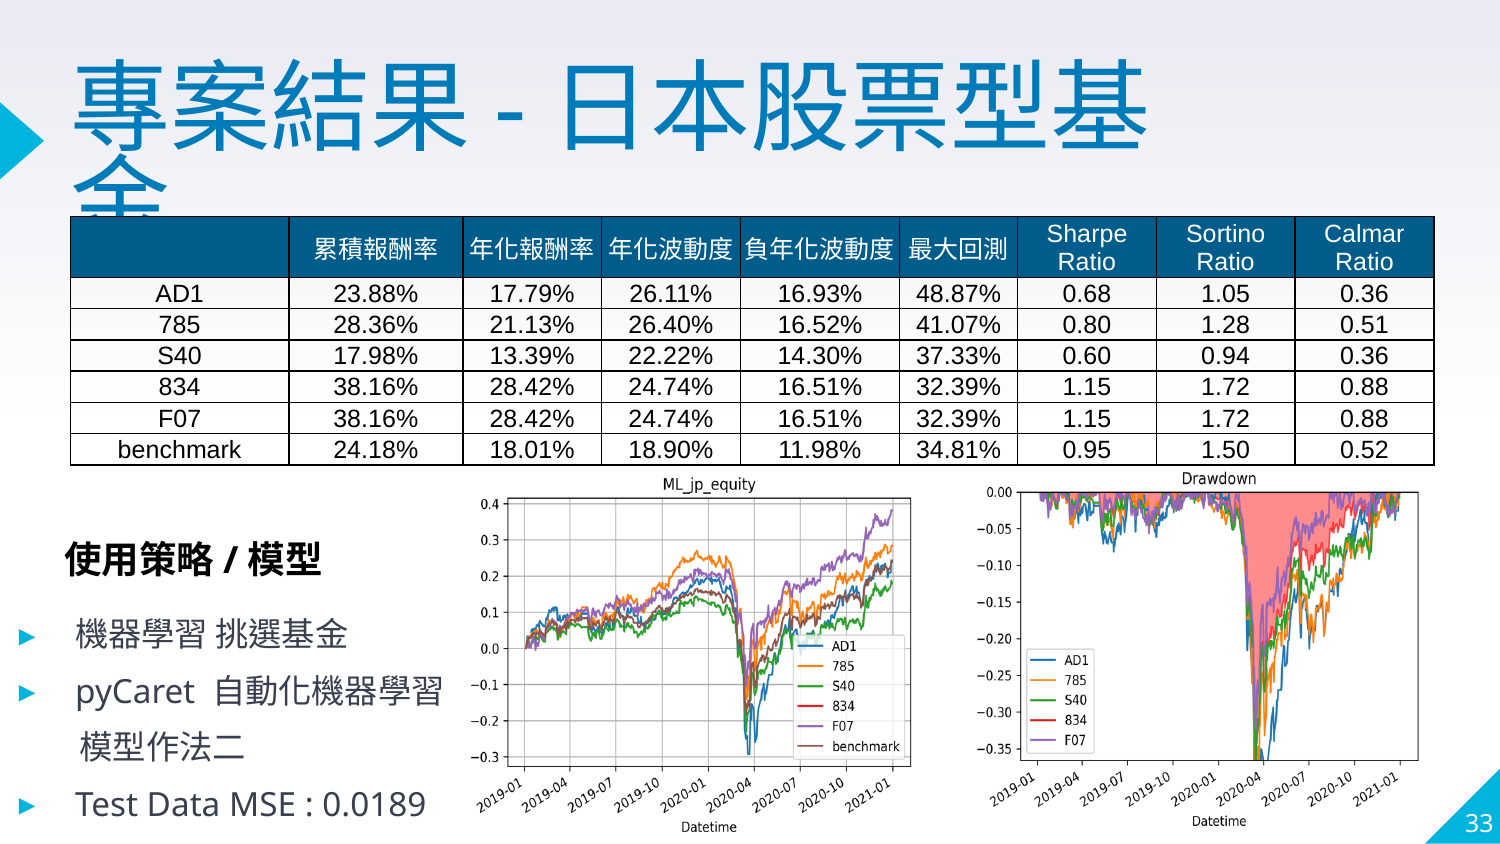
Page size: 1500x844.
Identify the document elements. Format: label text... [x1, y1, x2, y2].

table_cell 16.52% [741, 309, 899, 339]
table_cell 28.42% [464, 372, 601, 402]
table_cell 0.88 [1296, 372, 1433, 402]
table_cell 14.30% [741, 341, 899, 370]
table_cell 26.11% [602, 278, 740, 308]
table_cell 1.72 [1157, 403, 1294, 433]
table_cell 0.88 [1296, 403, 1433, 433]
table_cell 16.93% [741, 278, 899, 308]
table_cell 23.88% [290, 278, 462, 308]
table_cell 48.87% [900, 278, 1017, 308]
table_cell 11.98% [741, 434, 899, 464]
table_header [71, 217, 288, 277]
table_cell 785 [71, 309, 288, 339]
table_cell 21.13% [464, 309, 601, 339]
slide_number 33 [1430, 760, 1494, 838]
table_cell 38.16% [290, 372, 462, 402]
table_cell 24.18% [290, 434, 462, 464]
table_header 負年化波動度 [741, 217, 899, 277]
table_cell 22.22% [602, 341, 740, 370]
table_cell F07 [71, 403, 288, 433]
text_box 機器學習 挑選基金 pyCaret 自動化機器學習 模型作法二 Test Data MSE : 0.0189 [0, 609, 455, 761]
table_cell 38.16% [290, 403, 462, 433]
table_cell 1.15 [1018, 372, 1156, 402]
table_header 年化報酬率 [464, 217, 601, 277]
table_cell 1.05 [1157, 278, 1294, 308]
table_cell 13.39% [464, 341, 601, 370]
table_cell 1.72 [1157, 372, 1294, 402]
table_cell 834 [71, 372, 288, 402]
table_cell 0.52 [1296, 434, 1433, 464]
table_header Sharpe Ratio [1018, 217, 1156, 277]
table_cell 0.94 [1157, 341, 1294, 370]
table_cell 1.28 [1157, 309, 1294, 339]
table_header Calmar Ratio [1296, 217, 1433, 277]
title 專案結果-日本股票型基金 [70, 66, 1223, 153]
text_box 使用策略/模型 [49, 528, 338, 589]
table_cell 37.33% [900, 341, 1017, 370]
table_cell 0.80 [1018, 309, 1156, 339]
table_cell 0.51 [1296, 309, 1433, 339]
table_cell 28.36% [290, 309, 462, 339]
table_cell 34.81% [900, 434, 1017, 464]
table_cell 32.39% [900, 372, 1017, 402]
table_cell 17.98% [290, 341, 462, 370]
table_header 年化波動度 [602, 217, 740, 277]
table_cell 16.51% [741, 372, 899, 402]
table_cell 26.40% [602, 309, 740, 339]
table_cell 28.42% [464, 403, 601, 433]
table_cell 0.36 [1296, 341, 1433, 370]
table_header Sortino Ratio [1157, 217, 1294, 277]
table_header 最大回測 [900, 217, 1017, 277]
table_cell S40 [71, 341, 288, 370]
table_cell 24.74% [602, 372, 740, 402]
table_header 累積報酬率 [290, 217, 462, 277]
table_cell 17.79% [464, 278, 601, 308]
table_cell 24.74% [602, 403, 740, 433]
table_cell 32.39% [900, 403, 1017, 433]
table_cell 18.90% [602, 434, 740, 464]
picture [460, 467, 919, 844]
table_cell 16.51% [741, 403, 899, 433]
table_cell 0.36 [1296, 278, 1433, 308]
table_cell 41.07% [900, 309, 1017, 339]
table_cell 1.15 [1018, 403, 1156, 433]
table_cell AD1 [71, 278, 288, 308]
table_cell 0.95 [1018, 434, 1156, 459]
table_cell 18.01% [464, 434, 601, 464]
picture [967, 461, 1426, 838]
table_cell 0.60 [1018, 341, 1156, 370]
table_cell 1.50 [1157, 434, 1294, 459]
table_cell benchmark [71, 434, 288, 464]
table_cell 0.68 [1018, 278, 1156, 308]
